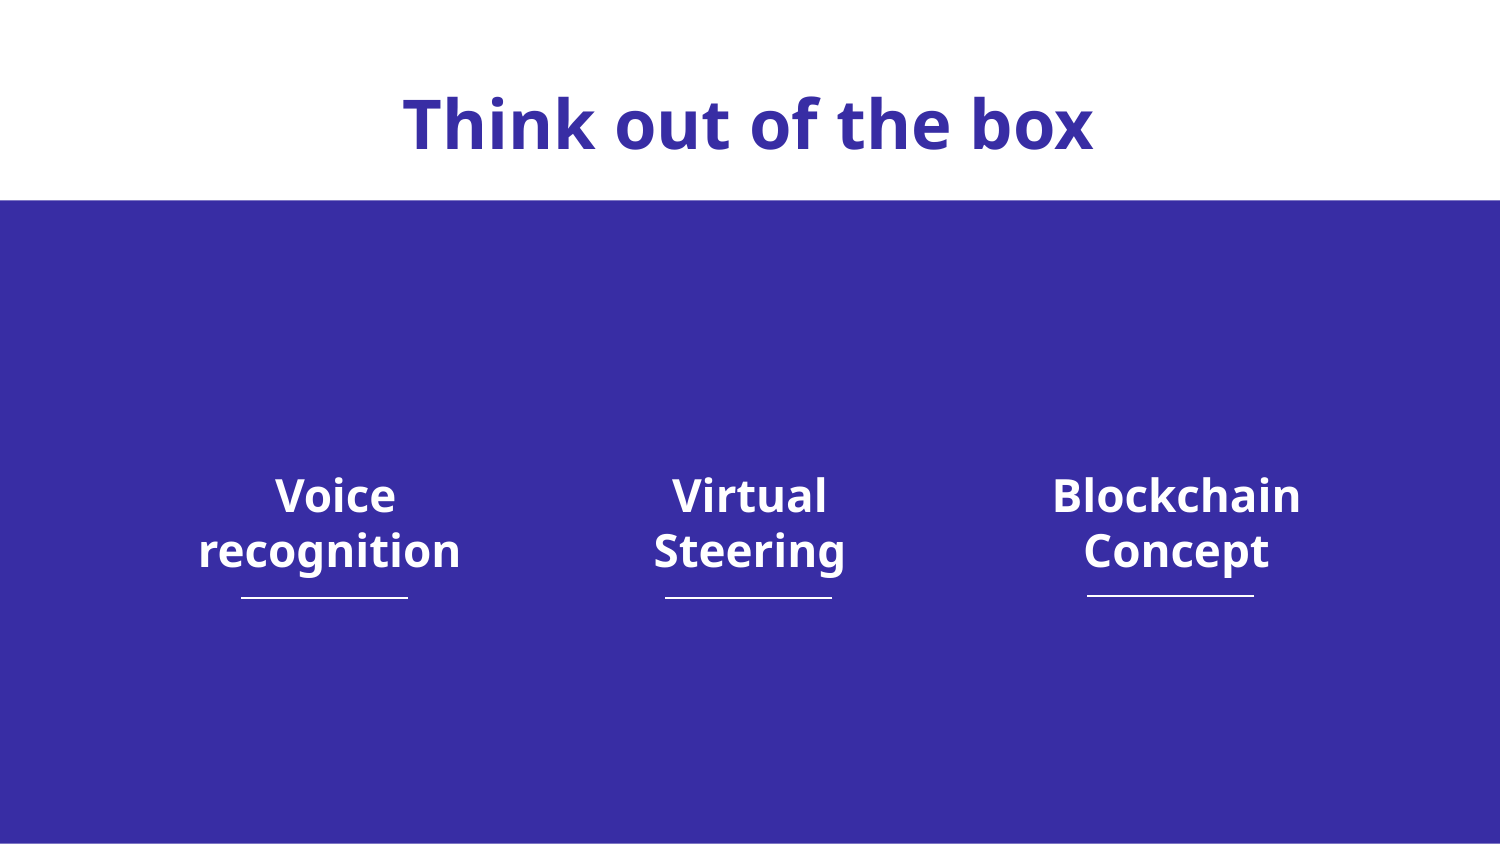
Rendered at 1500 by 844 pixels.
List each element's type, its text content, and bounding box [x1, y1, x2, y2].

text_box Virtual Steering [581, 482, 919, 561]
title Think out of the box [117, 65, 1380, 160]
text_box Voice recognition [128, 482, 544, 561]
text_box Blockchain Concept [976, 483, 1377, 561]
